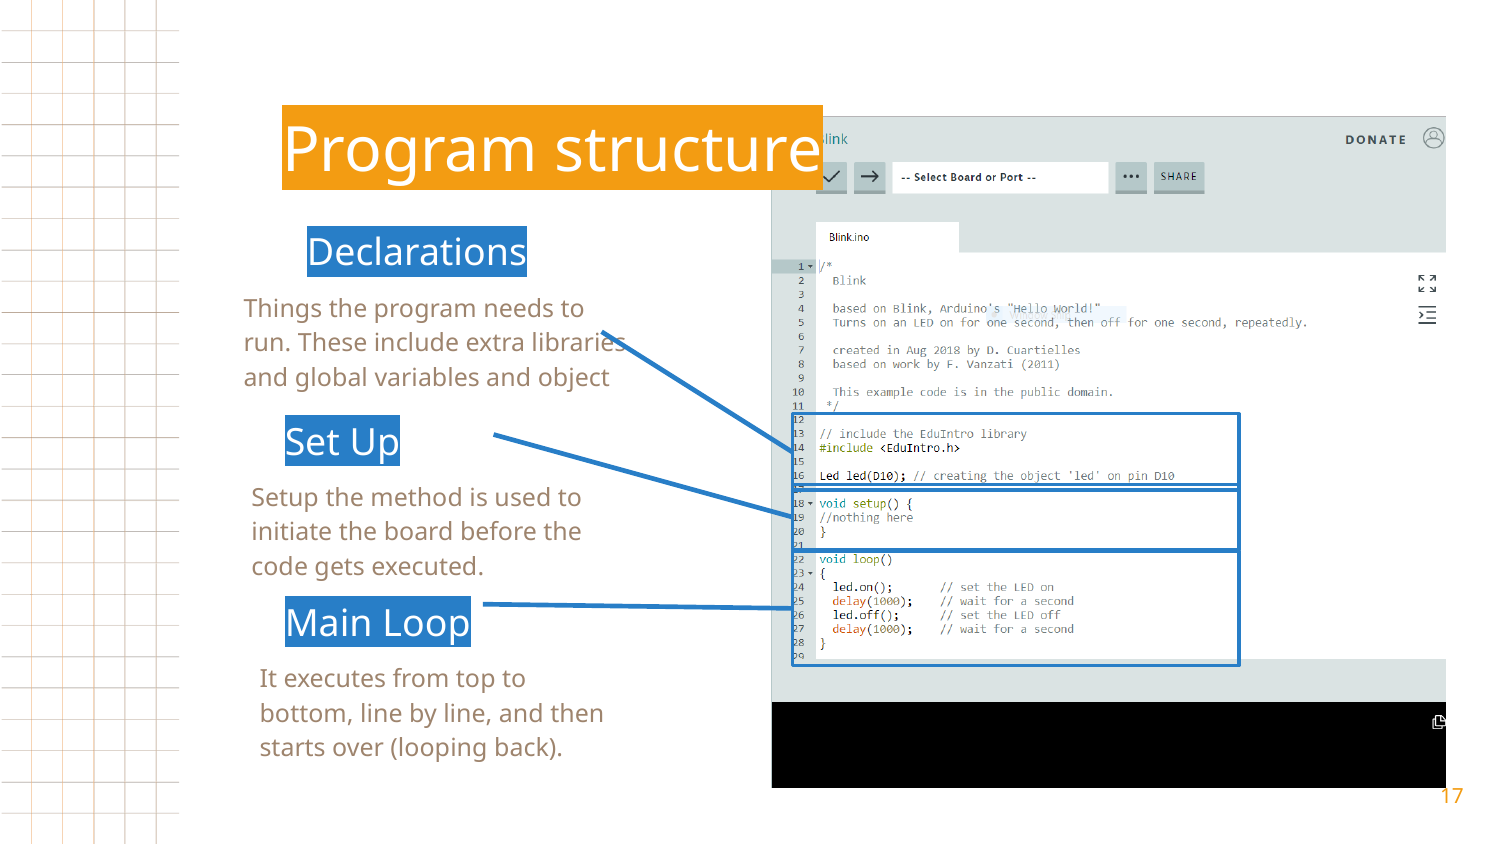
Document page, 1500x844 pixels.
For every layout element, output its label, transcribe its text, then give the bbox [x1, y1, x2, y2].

title Main Loop [269, 583, 589, 643]
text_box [493, 434, 793, 518]
title Set Up [269, 402, 589, 461]
slide_number ‹#› [1388, 764, 1479, 830]
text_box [601, 331, 793, 434]
title Declarations [291, 213, 611, 272]
picture [0, 0, 180, 844]
title Program structure [267, 94, 1305, 199]
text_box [482, 603, 793, 609]
text_box Things the program needs to run. These include extra libraries and global variables and object [228, 272, 643, 316]
picture [771, 115, 1446, 789]
text_box It executes from top to bottom, line by line, and then starts over (looping back). [244, 643, 635, 686]
text_box Setup the method is used to initiate the board before the code gets executed. [236, 461, 488, 505]
